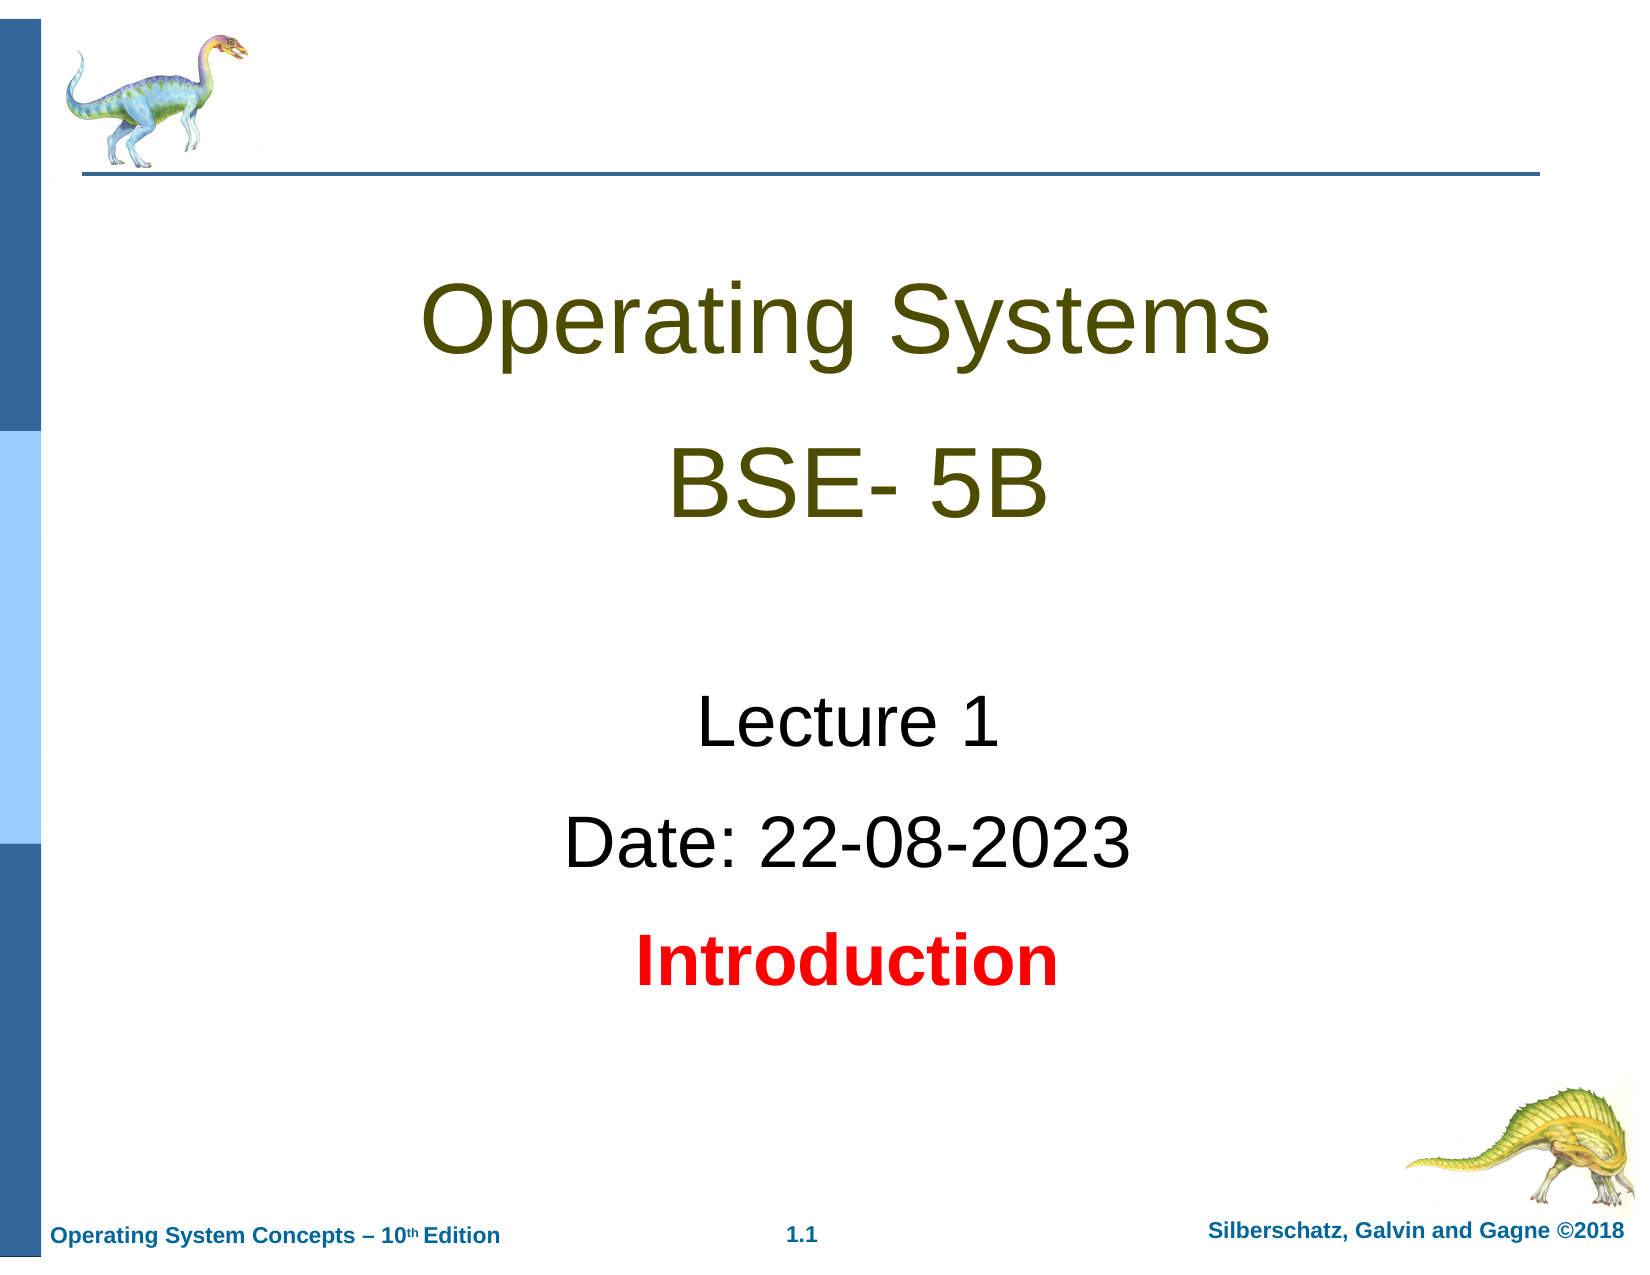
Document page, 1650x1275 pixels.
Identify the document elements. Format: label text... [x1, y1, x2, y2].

slide_number 1. [783, 1219, 838, 1275]
title Operating Systems BSE- 5B [417, 208, 1280, 538]
slide_number Operating System Concepts – 10th Edition [47, 1221, 508, 1275]
text_box [0, 431, 42, 1257]
footer Silberschatz, Galvin and Gagne ©2018 [1206, 1215, 1626, 1275]
text_box [1402, 1074, 1635, 1218]
text_box Lecture 1 Date: 22-08-2023 Introduction [494, 640, 1203, 1001]
picture [51, 18, 268, 183]
